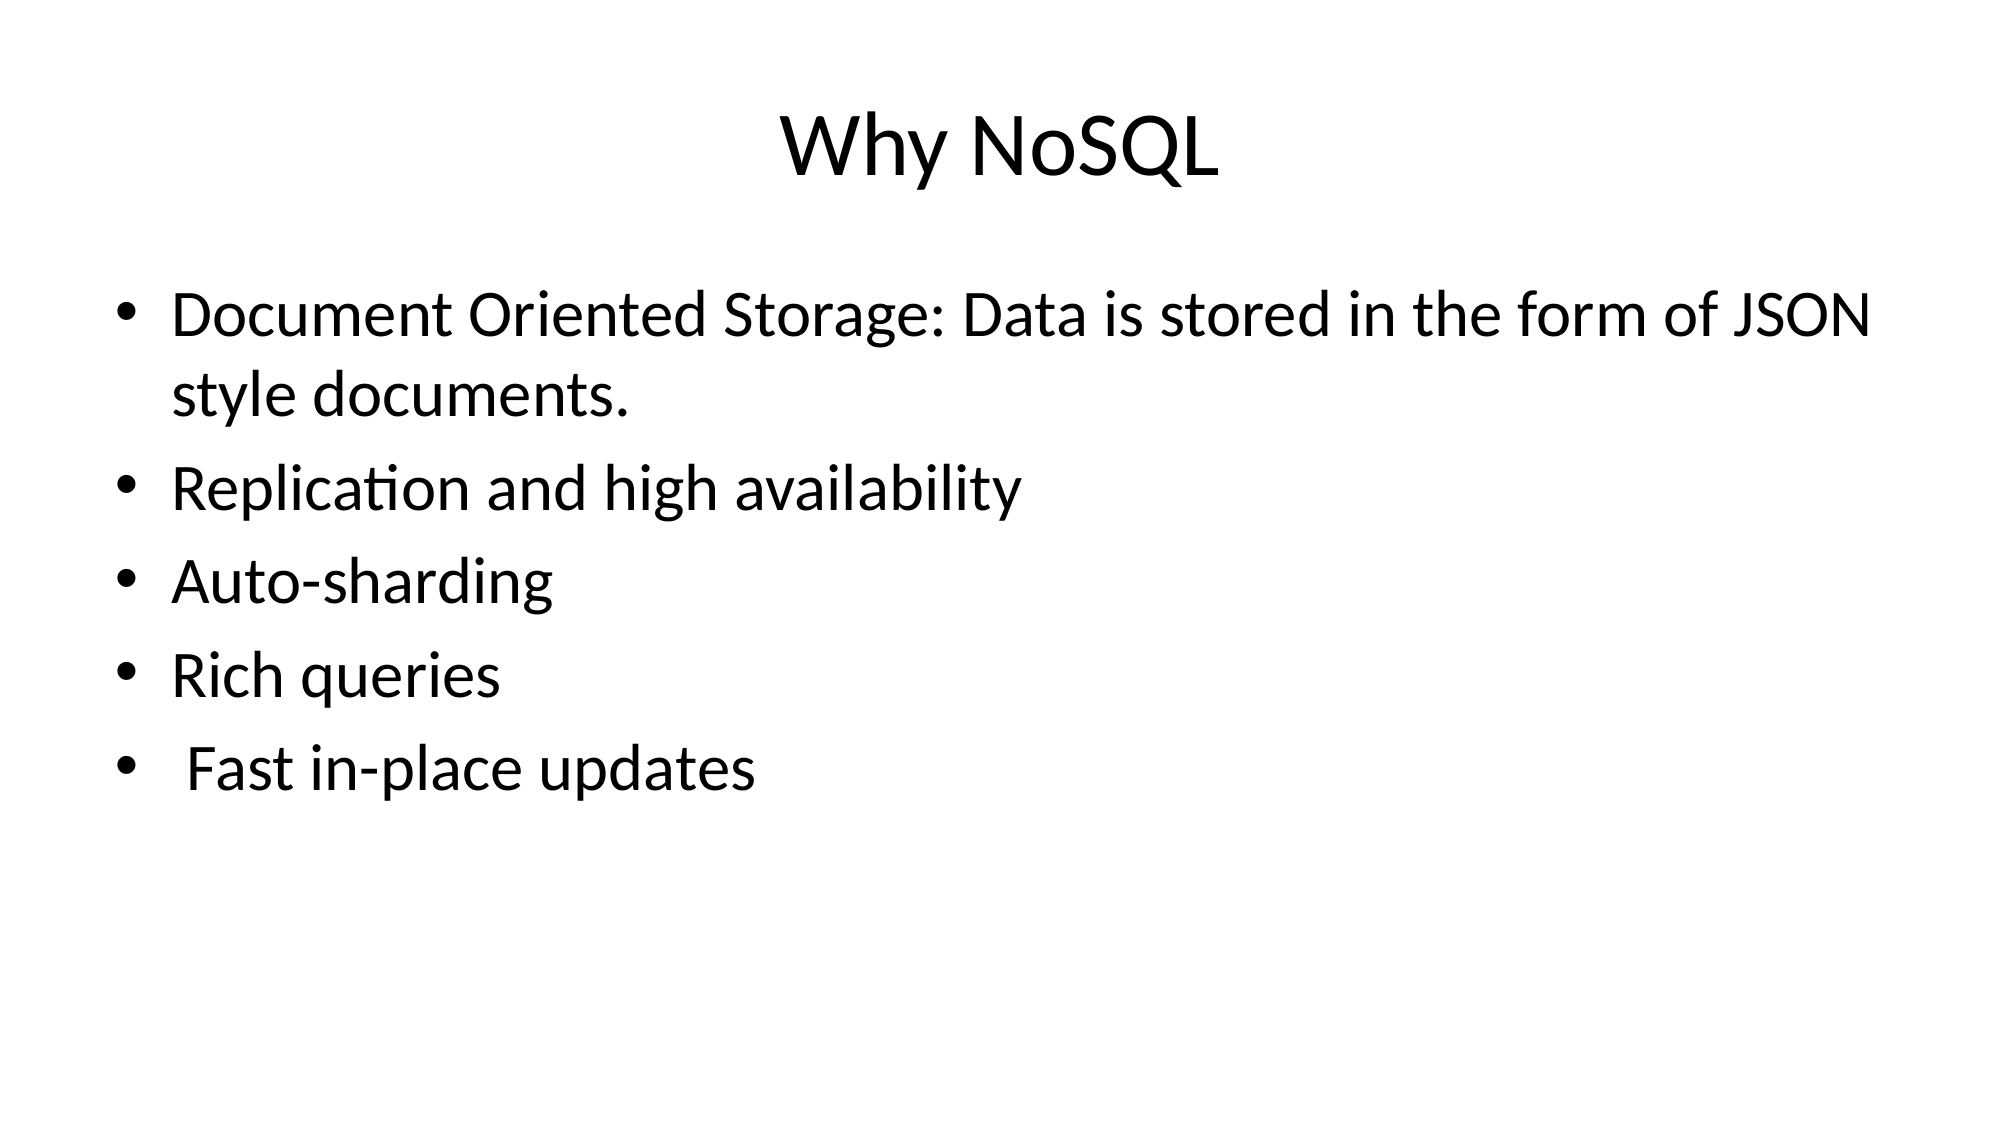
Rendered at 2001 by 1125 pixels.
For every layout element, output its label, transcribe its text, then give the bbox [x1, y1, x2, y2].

list Document Oriented Storage: Data is stored in the form of JSON style documents. Replication and high availability Auto-sharding Rich queries Fast in-place updates [99, 262, 1900, 1005]
title Why NoSQL [99, 45, 1900, 233]
